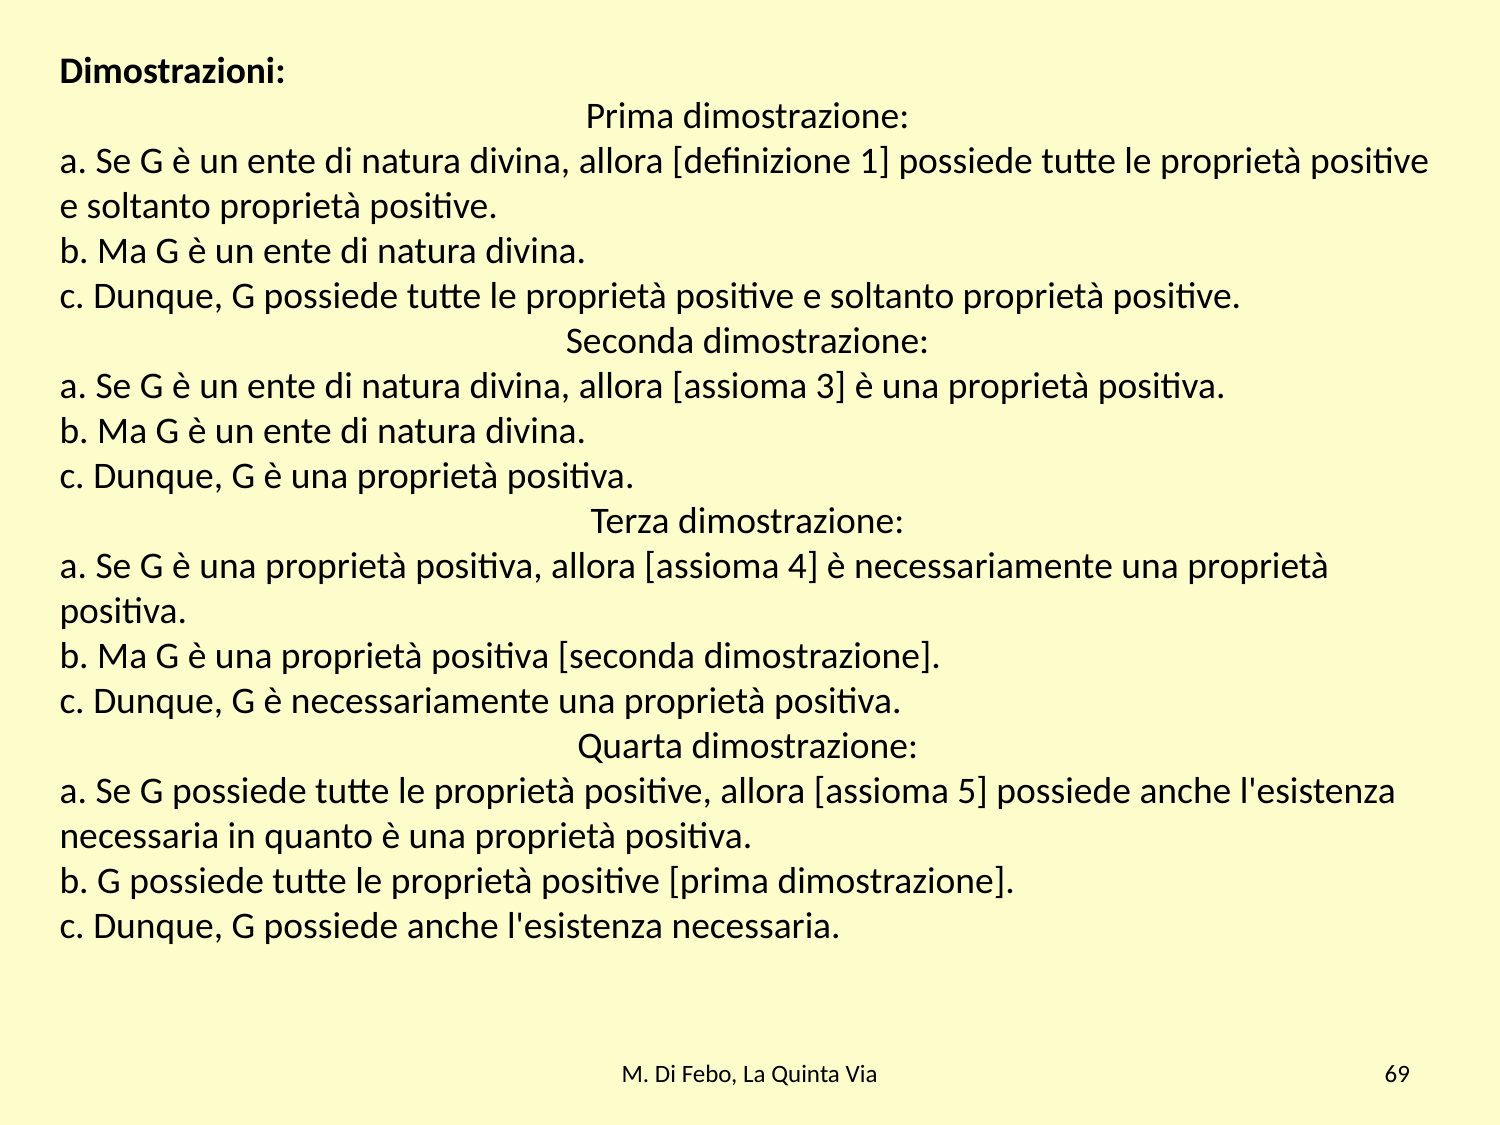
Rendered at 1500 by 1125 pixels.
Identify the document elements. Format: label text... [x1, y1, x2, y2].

footer M. Di Febo, La Quinta Via [512, 1042, 988, 1103]
slide_number 69 [1074, 1042, 1425, 1103]
text_box Dimostrazioni: Prima dimostrazione: a. Se G è un ente di natura divina, allora [definizione 1] possiede tutte le proprietà positive e soltanto proprietà positive. b. Ma G è un ente di natura divina. c. Dunque, G possiede tutte le proprietà positive e soltanto proprietà positive. Seconda dimostrazione: a. Se G è un ente di natura divina, allora [assioma 3] è una proprietà positiva. b. Ma G è un ente di natura divina. c. Dunque, G è una proprietà positiva. Terza dimostrazione: a. Se G è una proprietà positiva, allora [assioma 4] è necessariamente una proprietà positiva. b. Ma G è una proprietà positiva [seconda dimostrazione]. c. Dunque, G è necessariamente una proprietà positiva. Quarta dimostrazione: a. Se G possiede tutte le proprietà positive, allora [assioma 5] possiede anche l'esistenza necessaria in quanto è una proprietà positiva. b. G possiede tutte le proprietà positive [prima dimostrazione]. c. Dunque, G possiede anche l'esistenza necessaria. [44, 38, 1451, 954]
